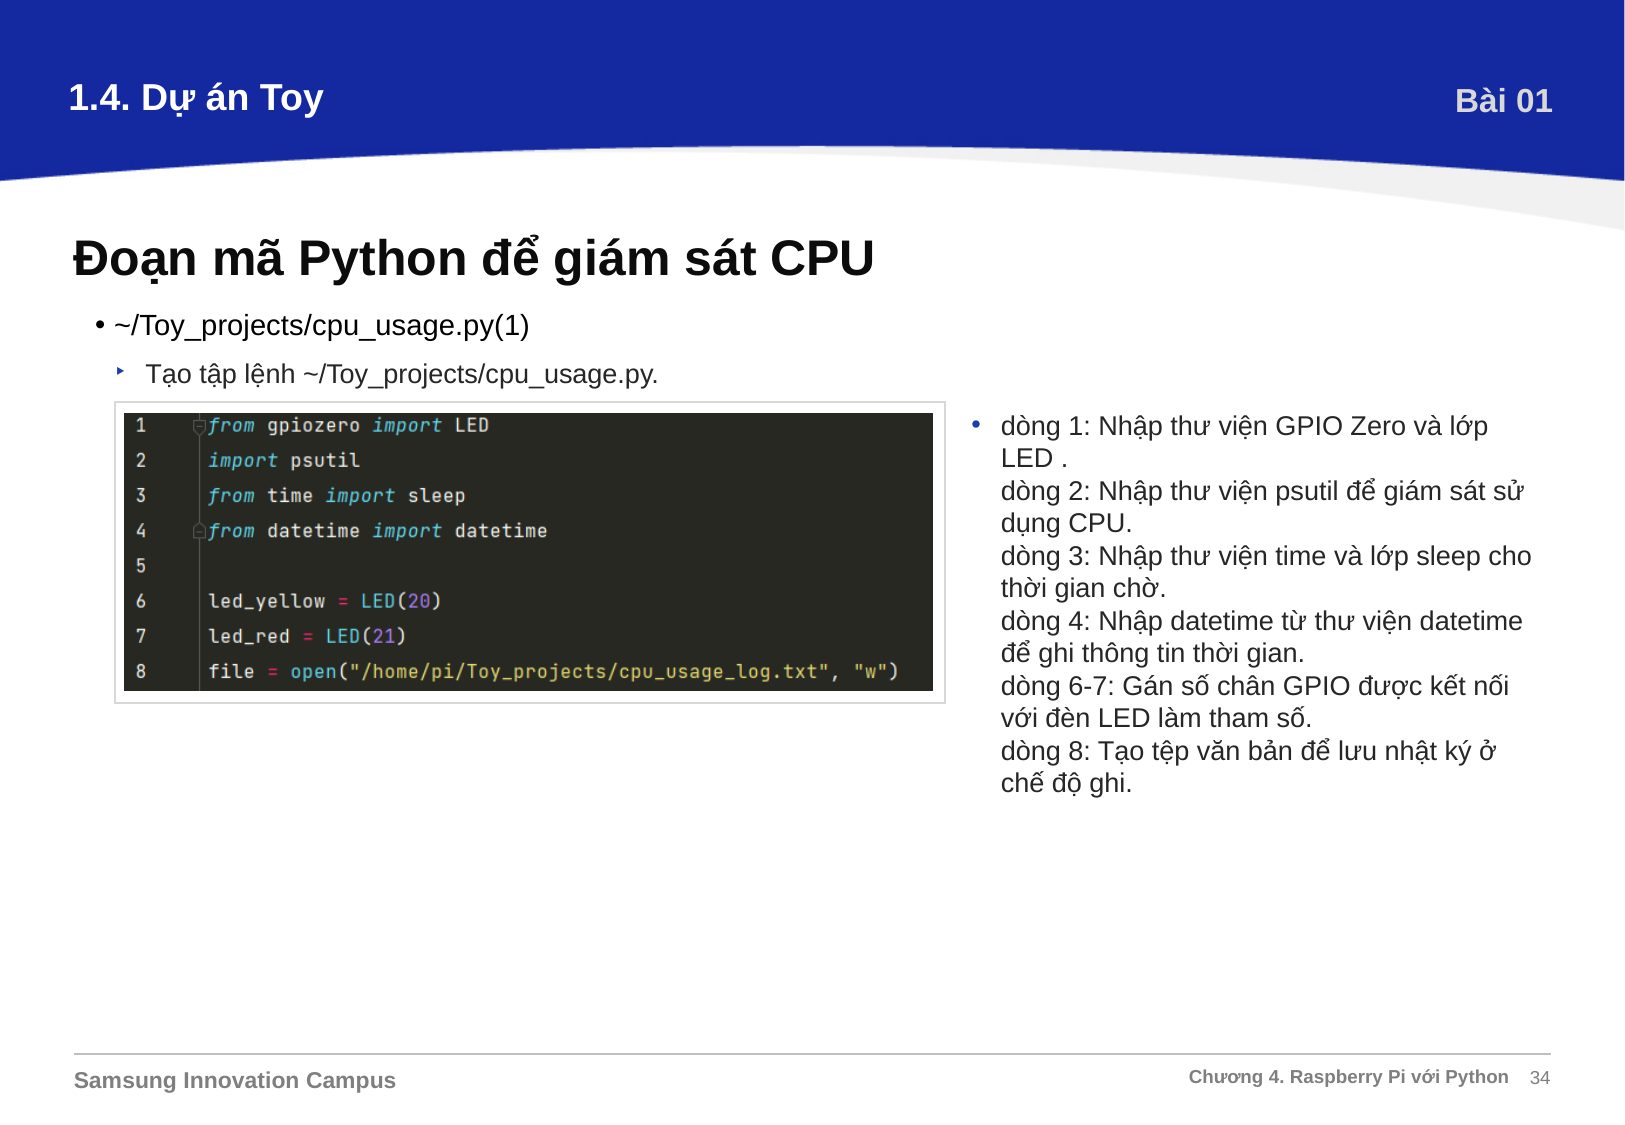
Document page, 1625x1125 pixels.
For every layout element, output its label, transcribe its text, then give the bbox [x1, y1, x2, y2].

text_box ~/Toy_projects/cpu_usage.py(1) [95, 306, 1509, 342]
text_box dòng 1: Nhập thư viện GPIO Zero và lớp LED . dòng 2: Nhập thư viện psutil để giám sát sử dụng CPU. dòng 3: Nhập thư viện time và lớp sleep cho thời gian chờ. dòng 4: Nhập datetime từ thư viện datetime để ghi thông tin thời gian. dòng 6-7: Gán số chân GPIO được kết nối với đèn LED làm tham số. dòng 8: Tạo tệp văn bản để lưu nhật ký ở chế độ ghi. [927, 400, 1554, 806]
text_box 1.4. Dự án Toy [68, 72, 1024, 118]
picture [0, 0, 1625, 1125]
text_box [115, 402, 946, 703]
text_box Tạo tập lệnh ~/Toy_projects/cpu_usage.py. [115, 344, 1510, 401]
text_box Bài 01 [1422, 78, 1554, 119]
text_box Đoạn mã Python để giám sát CPU [73, 225, 1551, 286]
